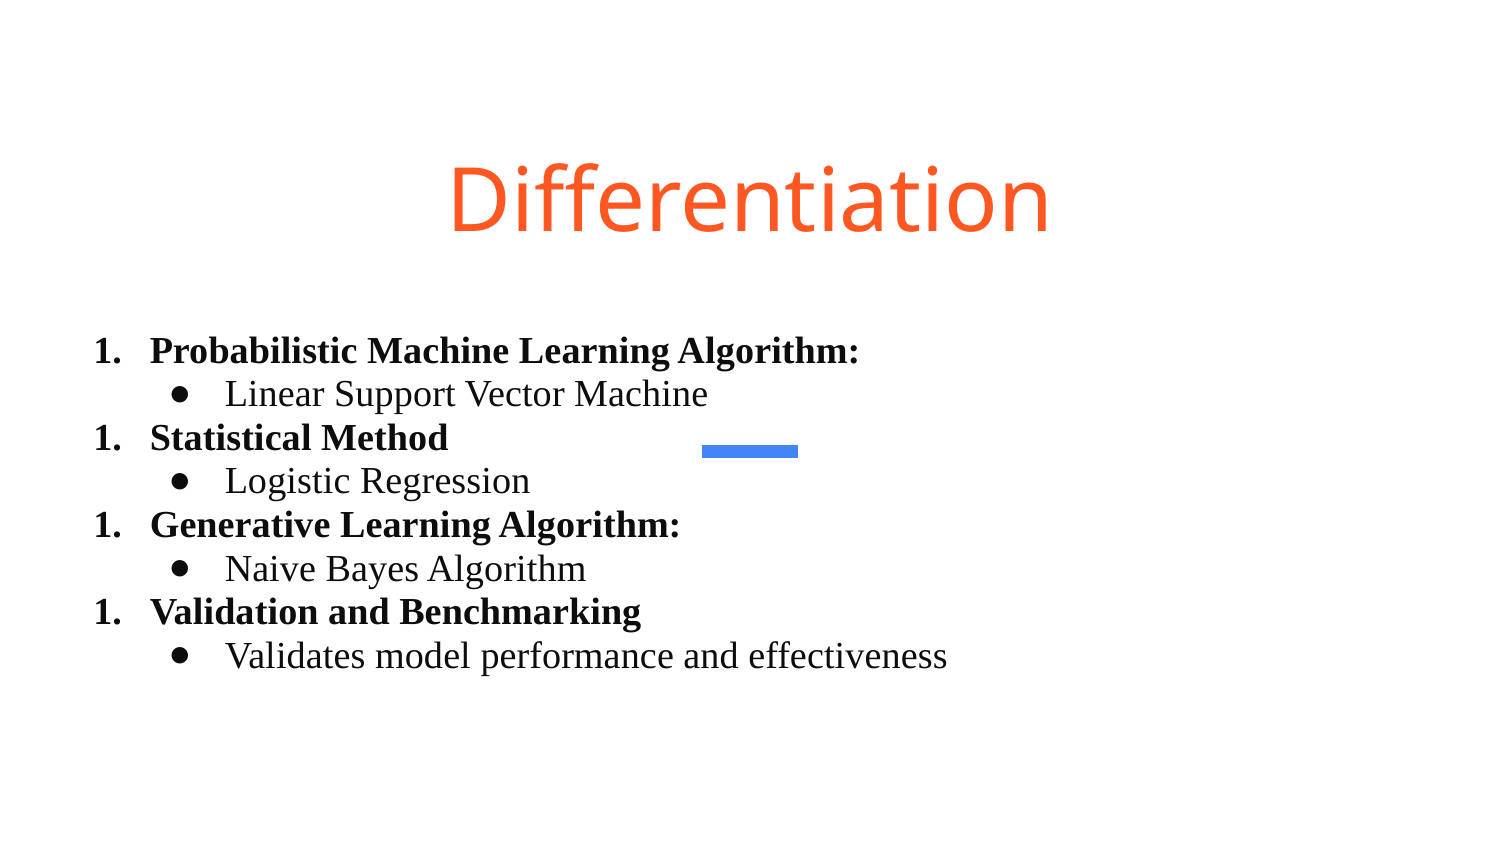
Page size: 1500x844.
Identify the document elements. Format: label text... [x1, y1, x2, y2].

title Differentiation [125, 139, 1375, 265]
subtitle Probabilistic Machine Learning Algorithm: Linear Support Vector Machine Statistical Method Logistic Regression Generative Learning Algorithm: Naive Bayes Algorithm Validation and Benchmarking Validates model performance and effectiveness [59, 313, 1310, 799]
